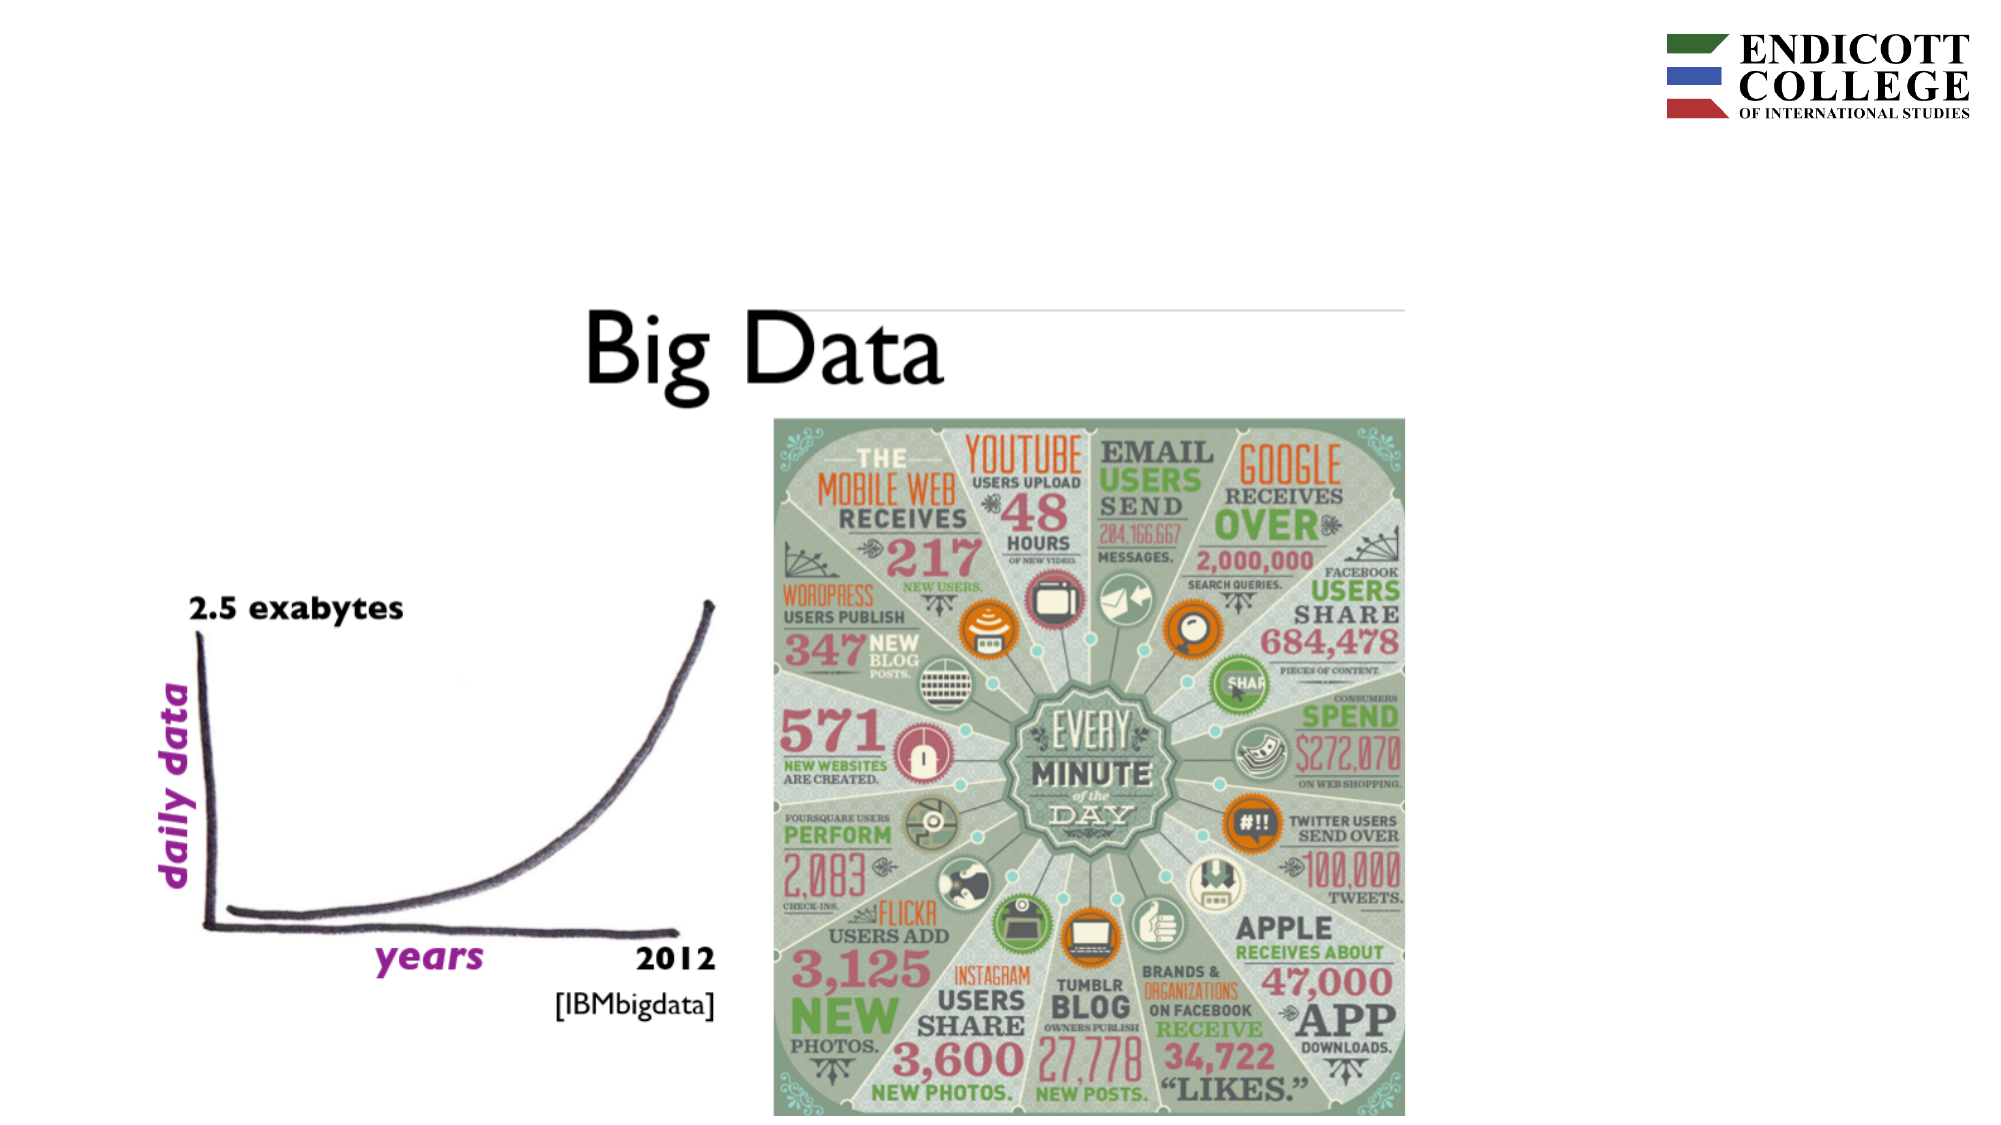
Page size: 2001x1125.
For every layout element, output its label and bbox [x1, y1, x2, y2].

picture [137, 277, 1406, 1116]
picture [1658, 23, 1981, 126]
